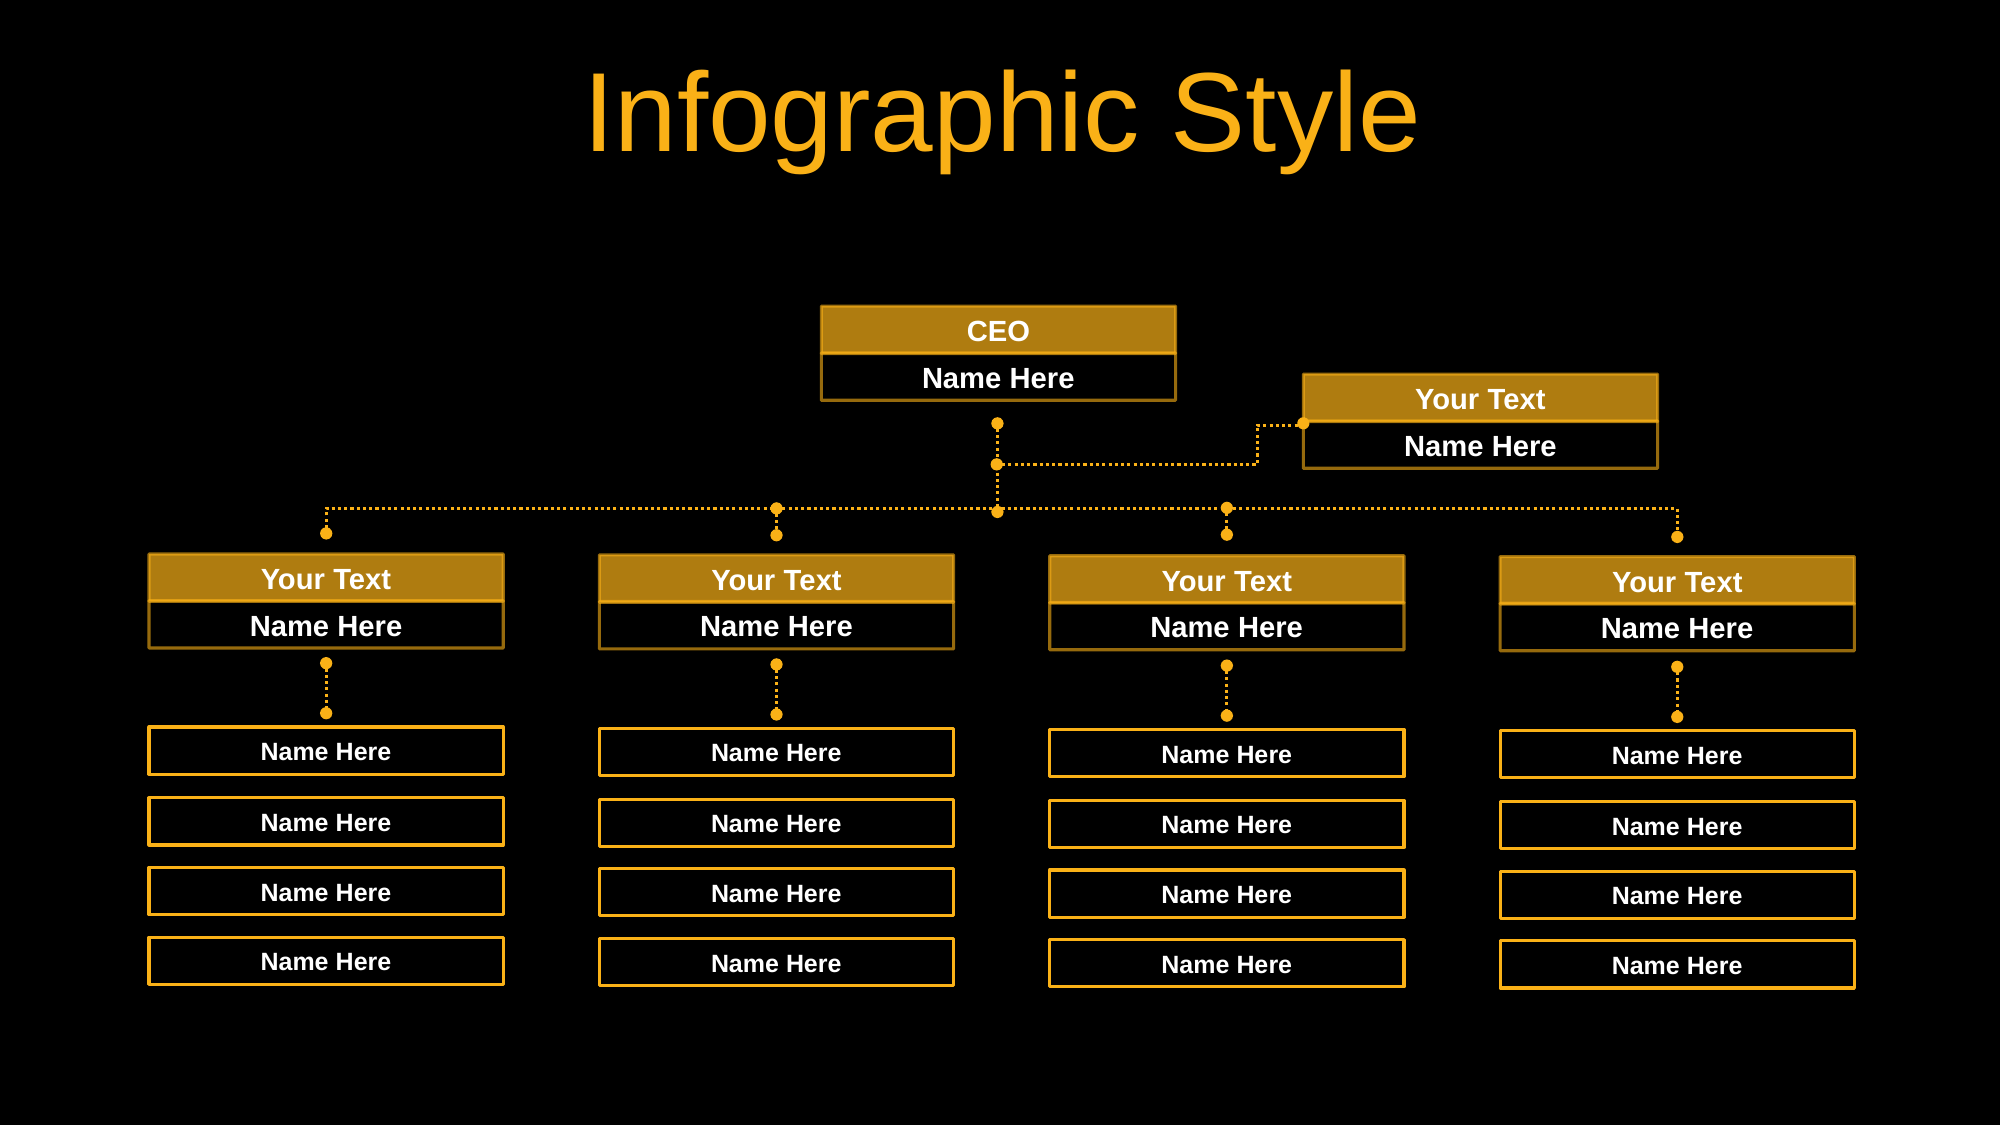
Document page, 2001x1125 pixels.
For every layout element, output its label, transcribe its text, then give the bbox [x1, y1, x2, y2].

text_box Name Here [148, 867, 504, 915]
text_box Name Here [1049, 800, 1404, 848]
text_box Your Text [599, 554, 954, 601]
text_box [1220, 659, 1234, 722]
text_box Name Here [148, 937, 504, 985]
text_box Name Here [148, 797, 504, 846]
text_box Your Text [1049, 555, 1404, 602]
text_box Name Here [1049, 729, 1404, 777]
text_box Name Here [1500, 801, 1855, 849]
text_box CEO [821, 306, 1176, 352]
text_box Name Here [599, 938, 954, 986]
text_box Name Here [1049, 939, 1404, 987]
text_box Name Here [1049, 869, 1404, 918]
text_box [1671, 660, 1684, 724]
text_box [777, 508, 1226, 536]
text_box Your Text [148, 553, 504, 600]
text_box [1227, 508, 1684, 544]
text_box Name Here [821, 352, 1176, 401]
text_box Name Here [148, 726, 504, 775]
text_box [320, 508, 776, 540]
text_box Name Here [1500, 603, 1855, 651]
text_box [991, 417, 1004, 458]
text_box Your Text [1303, 374, 1658, 420]
text_box Name Here [599, 868, 954, 916]
text_box Name Here [1303, 420, 1658, 469]
text_box Name Here [1049, 602, 1404, 650]
text_box Name Here [599, 728, 954, 776]
text_box Name Here [1500, 940, 1855, 988]
text_box Your Text [1500, 556, 1855, 603]
text_box Name Here [1500, 730, 1855, 778]
list Infographic Style [53, 55, 1952, 175]
text_box [990, 417, 1303, 471]
text_box Name Here [148, 600, 504, 649]
text_box [991, 471, 1004, 519]
text_box [319, 656, 333, 720]
text_box [770, 658, 783, 721]
text_box [770, 502, 783, 542]
text_box Name Here [1500, 871, 1855, 919]
text_box [1220, 501, 1234, 541]
text_box Name Here [599, 601, 954, 649]
text_box Name Here [599, 799, 954, 847]
